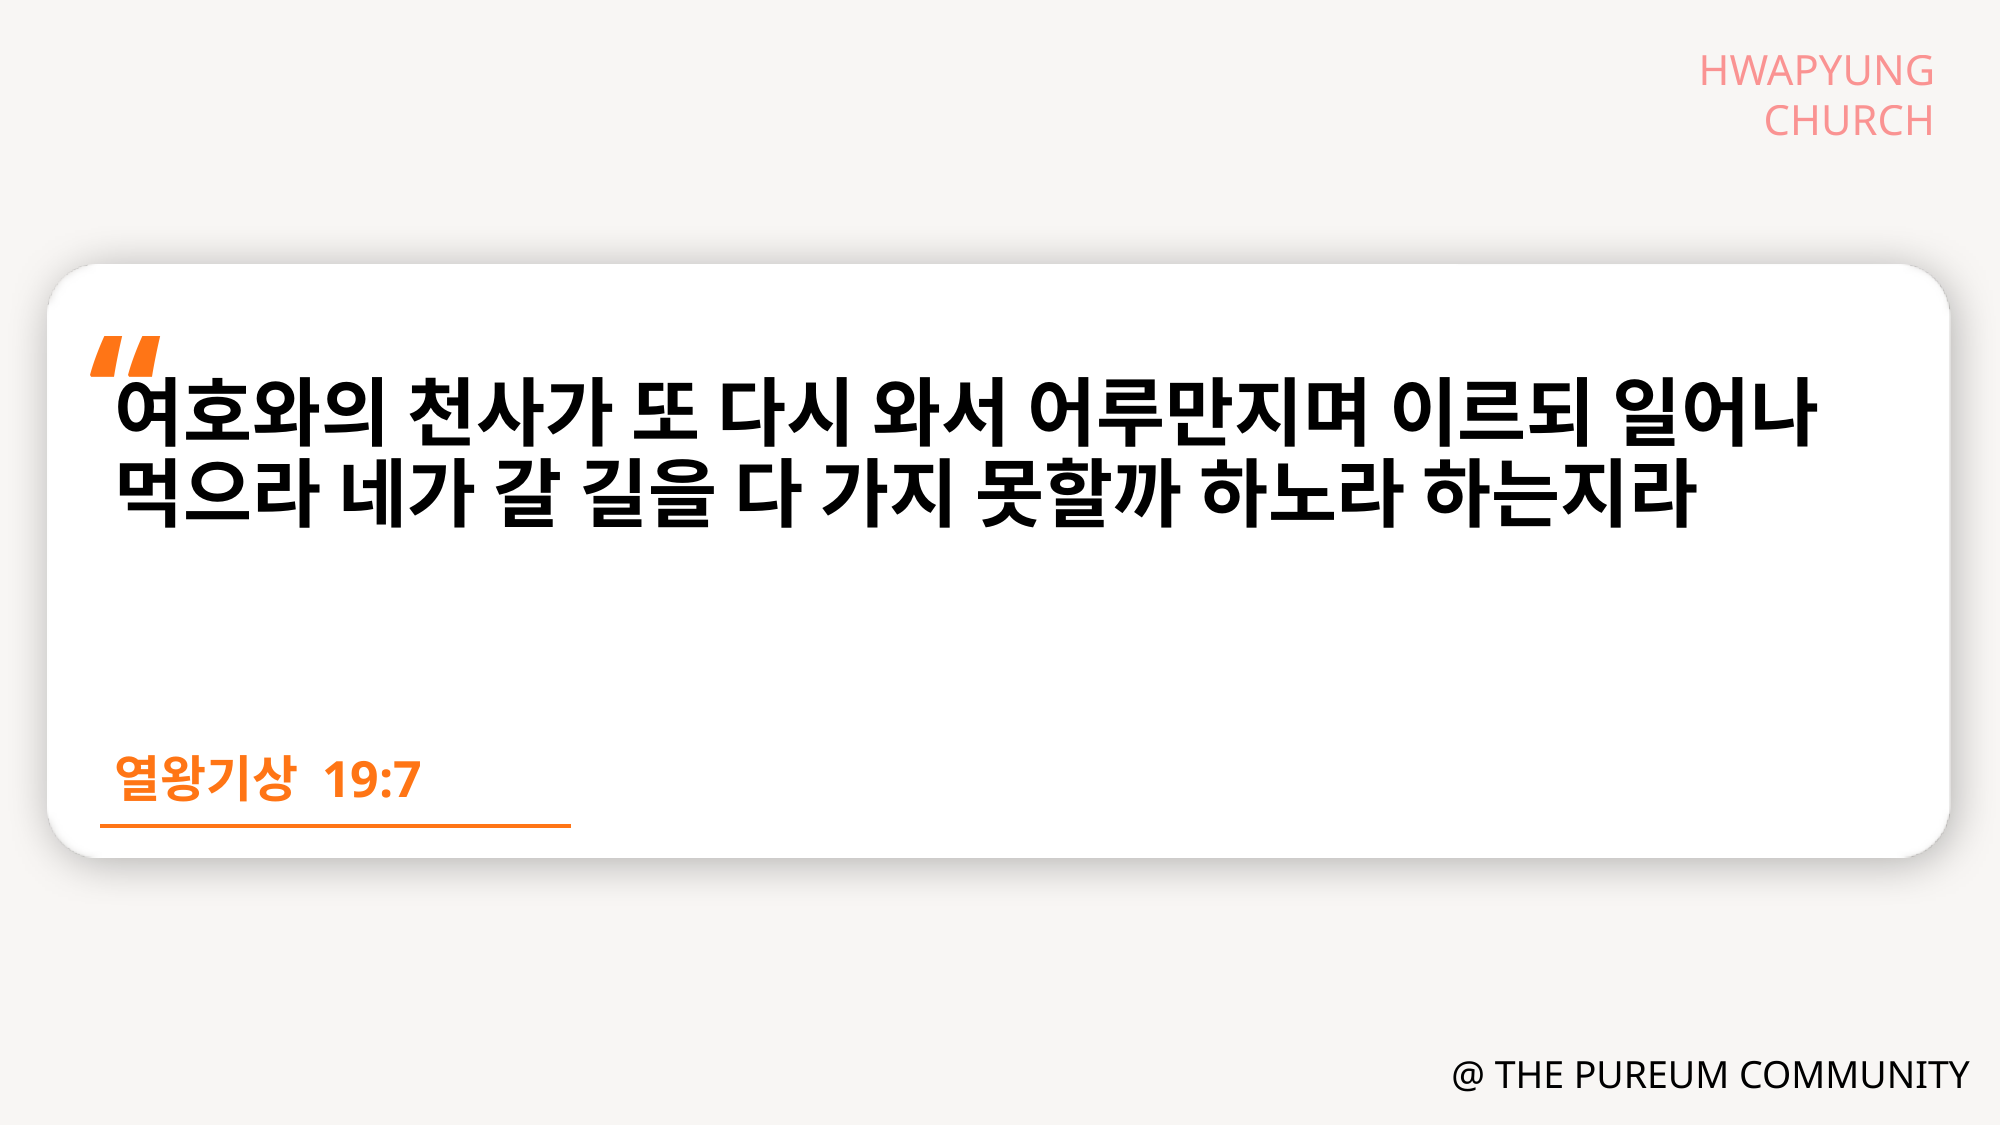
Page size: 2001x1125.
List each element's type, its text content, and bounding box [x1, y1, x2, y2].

list 열왕기상 19:7 [100, 746, 699, 825]
list 여호와의 천사가 또 다시 와서 어루만지며 이르되 일어나 먹으라 네가 갈 길을 다 가지 못할까 하노라 하는지라 [100, 368, 1905, 715]
